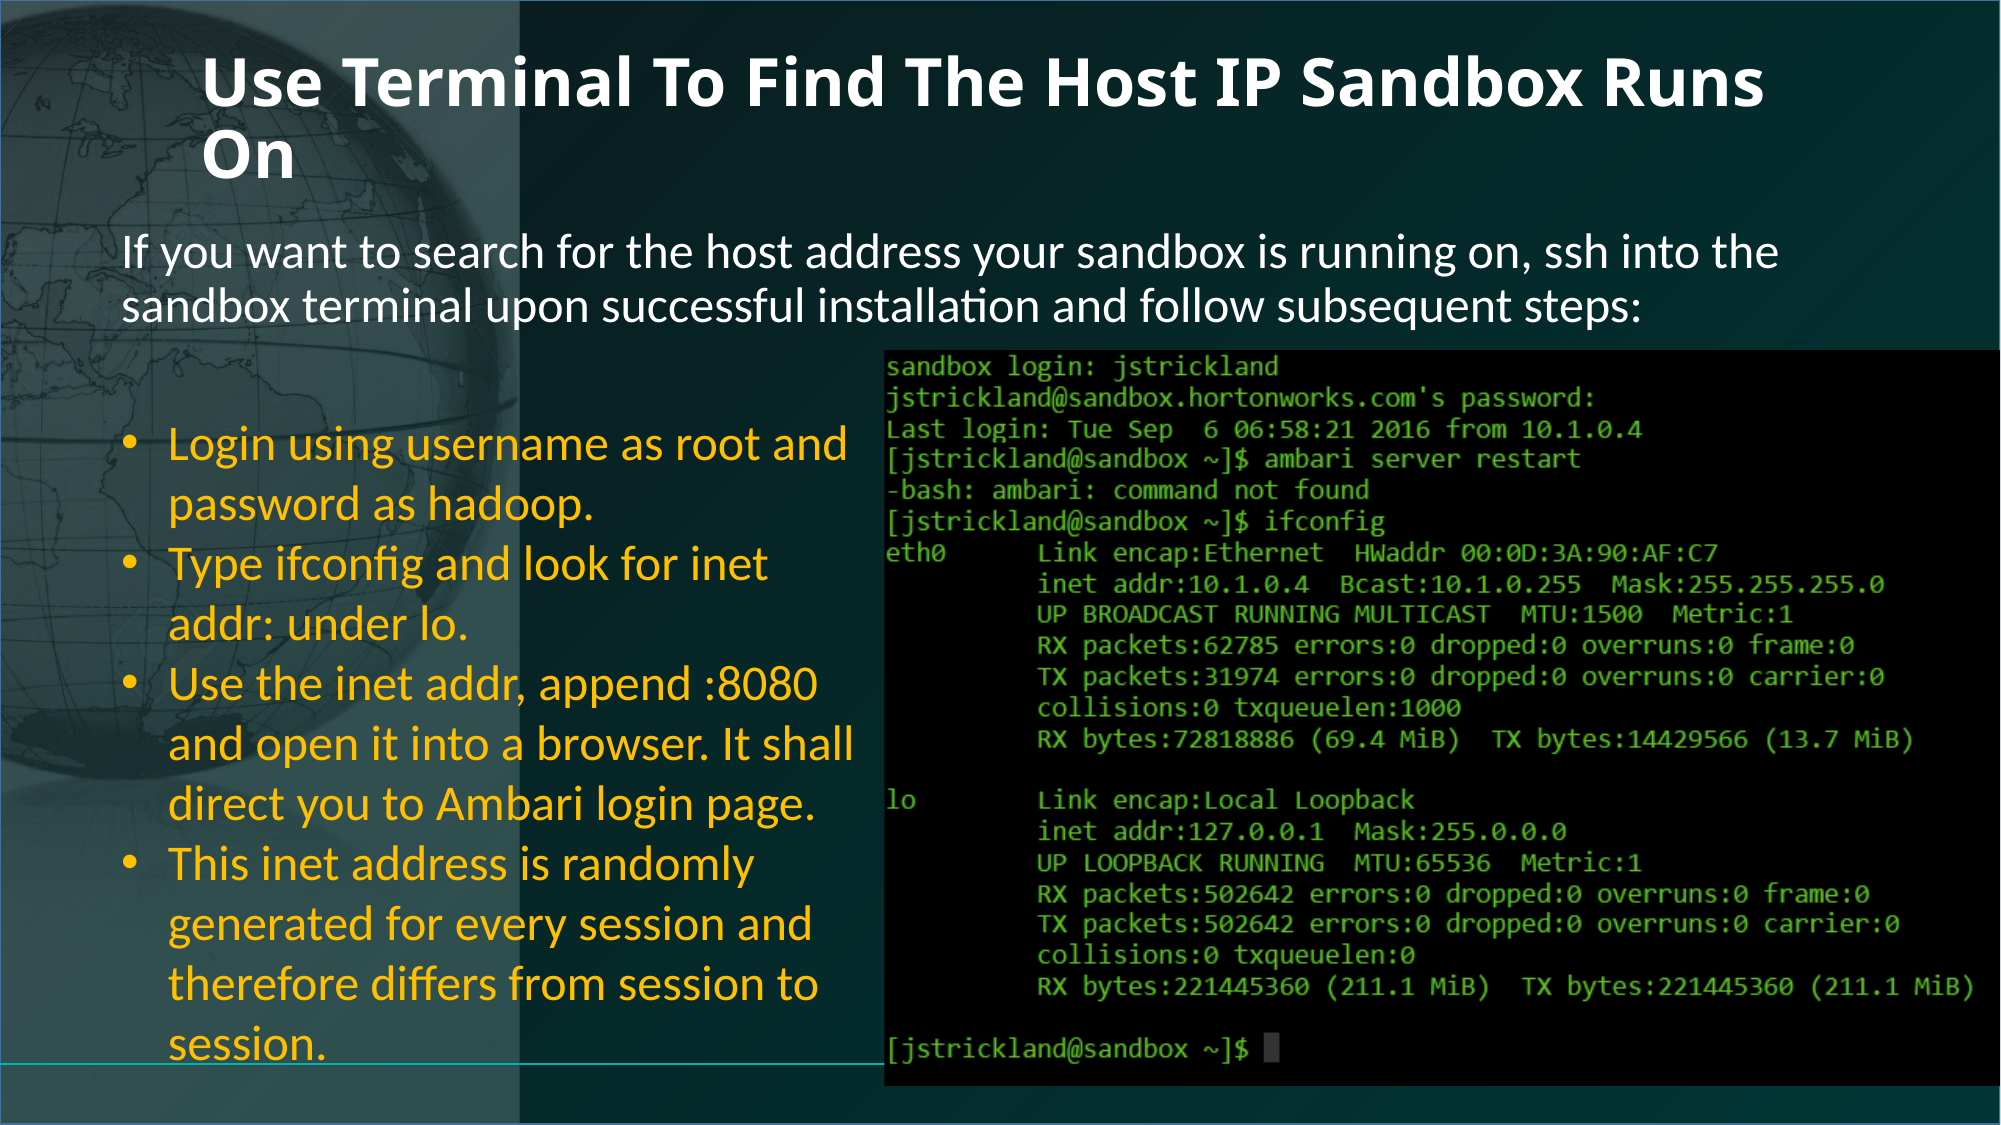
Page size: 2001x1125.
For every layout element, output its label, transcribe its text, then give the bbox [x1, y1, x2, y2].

list If you want to search for the host address your sandbox is running on, ssh into the sandbox terminal upon successful installation and follow subsequent steps: [106, 217, 1832, 350]
picture [884, 349, 2000, 1086]
title Use Terminal To Find The Host IP Sandbox Runs On [185, 0, 1811, 217]
text_box Login using username as root and password as hadoop. Type ifconfig and look for inet addr: under lo. Use the inet addr, append :8080 and open it into a browser. It shall direct you to Ambari login page. This inet address is randomly generated for every session and therefore differs from session to session. [106, 403, 884, 1079]
